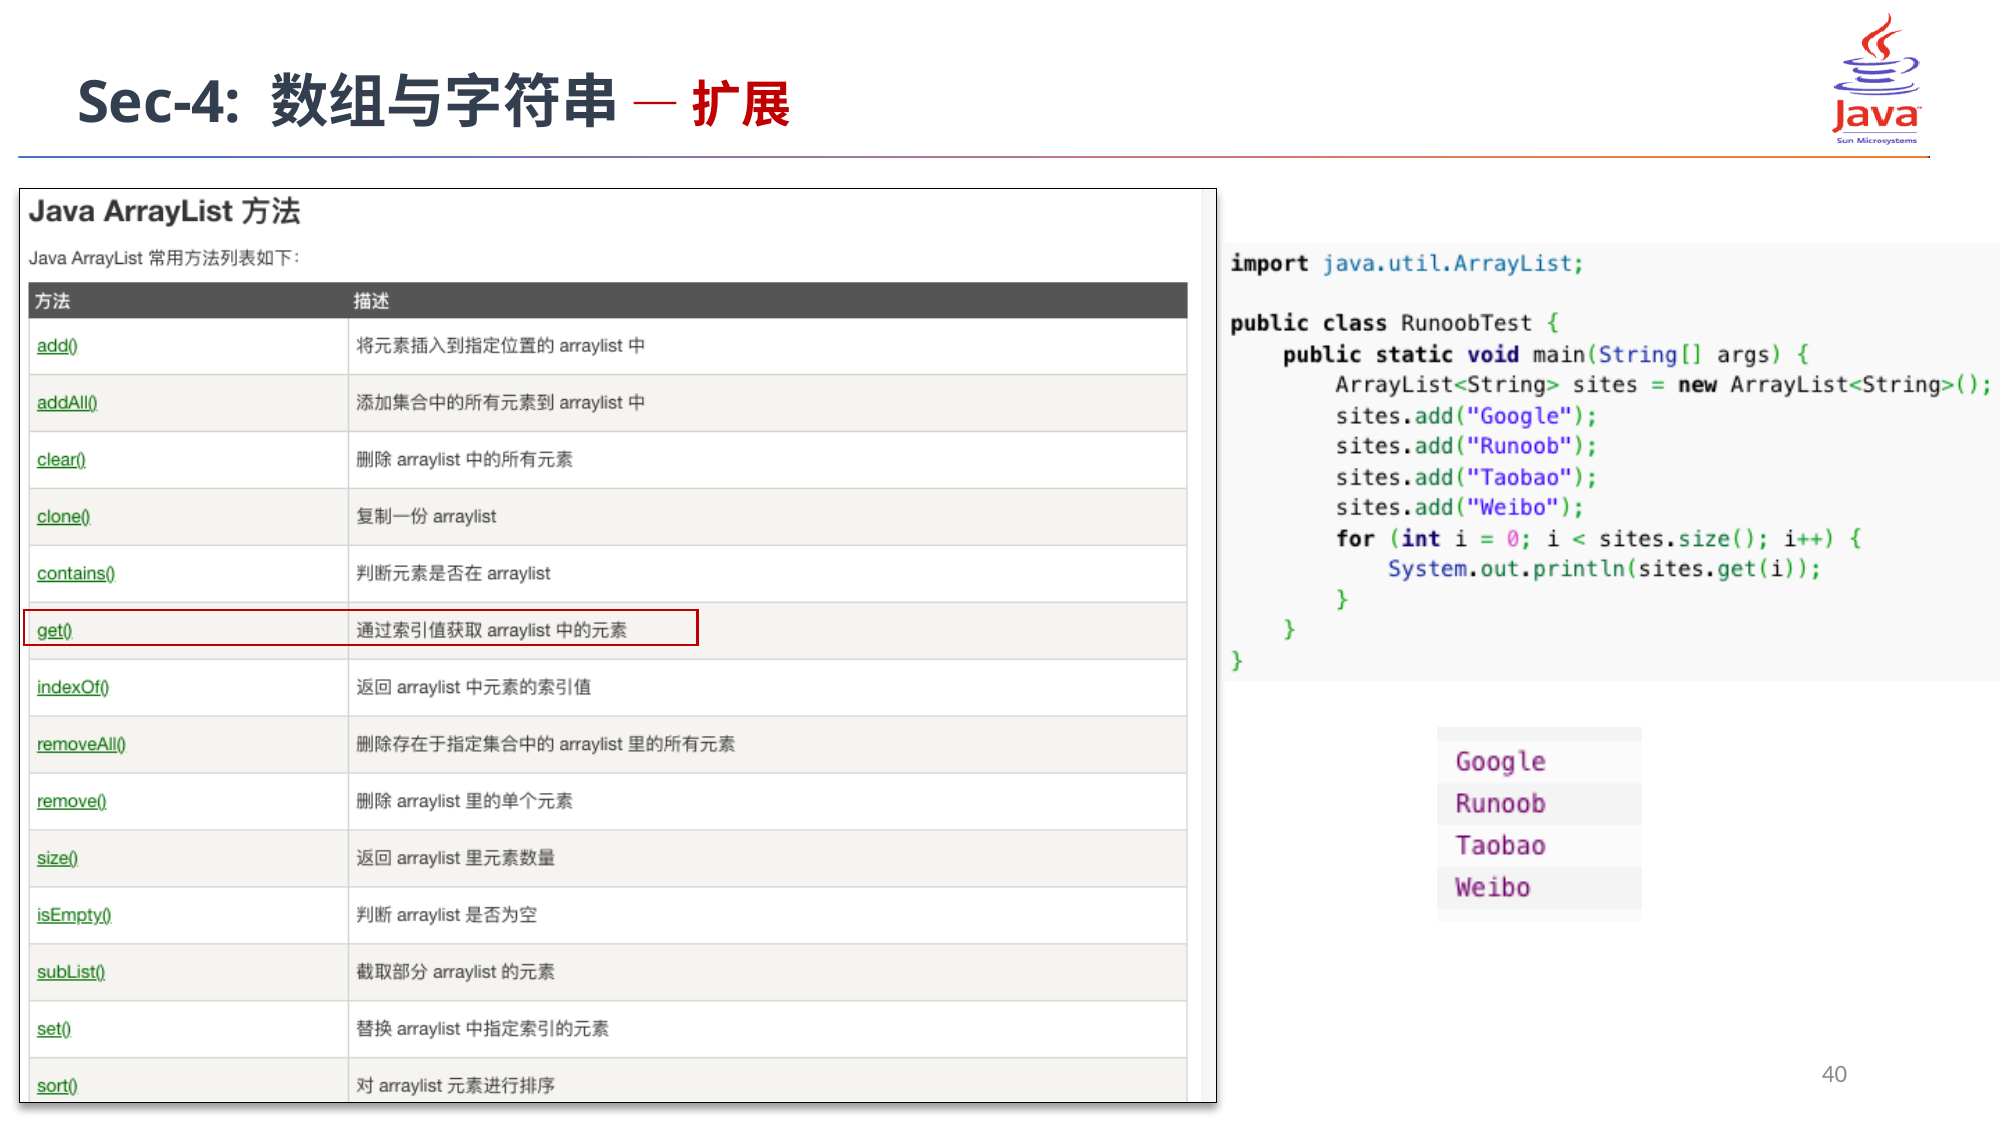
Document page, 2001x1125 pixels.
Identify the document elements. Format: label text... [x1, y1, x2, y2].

slide_number 40 [1412, 1042, 1863, 1103]
text_box Sec-4: 数组与字符串 — 扩展 [75, 62, 1047, 135]
picture [19, 188, 1217, 1103]
picture [1825, 9, 1930, 149]
picture [1221, 243, 2000, 681]
picture [1437, 727, 1642, 922]
